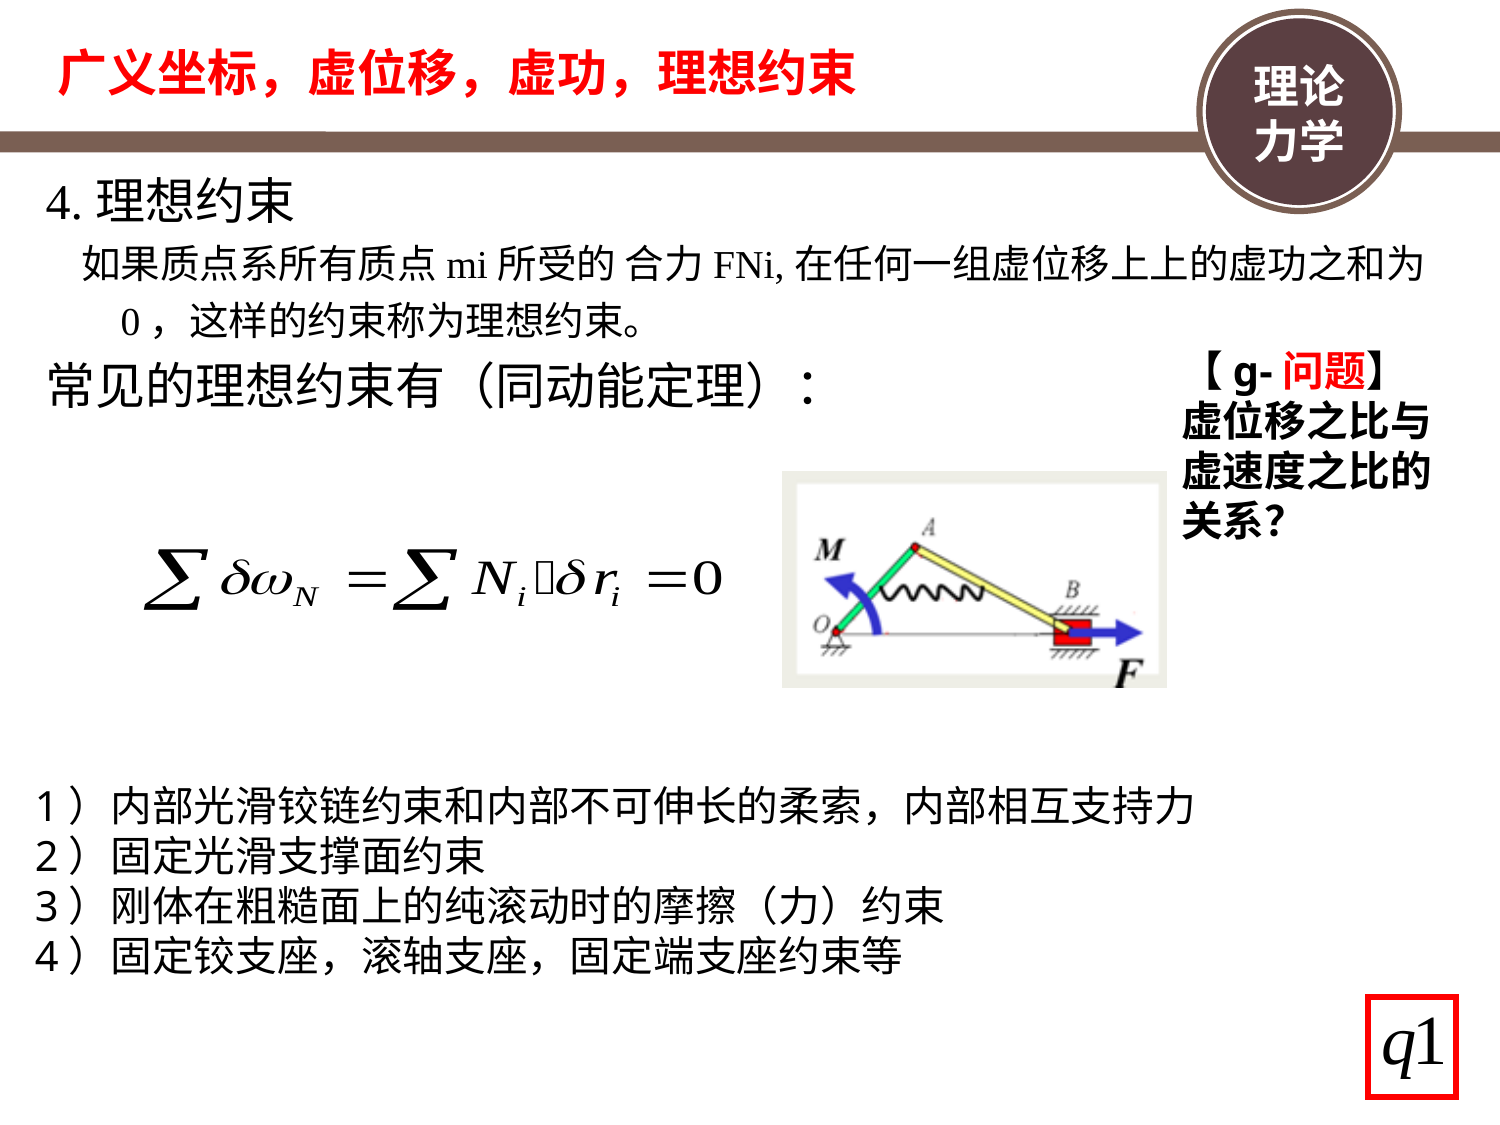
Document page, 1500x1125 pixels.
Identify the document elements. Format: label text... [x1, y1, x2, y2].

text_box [134, 536, 735, 624]
picture [781, 471, 1167, 689]
text_box 1）内部光滑铰链约束和内部不可伸长的柔索，内部相互支持力 2）固定光滑支撑面约束 3）刚体在粗糙面上的纯滚动时的摩擦（力）约束 4）固定铰支座，滚轴支座，固定端支座约束等 [26, 721, 1500, 1039]
text_box 【g-问题】虚位移之比与虚速度之比的关系？ [1166, 337, 1453, 553]
title 广义坐标，虚位移，虚功，理想约束 [48, 35, 1232, 108]
list 4.理想约束 如果质点系所有质点mi所受的 合力FNi,在任何一组虚位移上上的虚功之和为0，这样的约束称为理想约束。 常见的理想约束有（同动能定理）： [37, 196, 1444, 505]
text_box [1370, 999, 1454, 1095]
